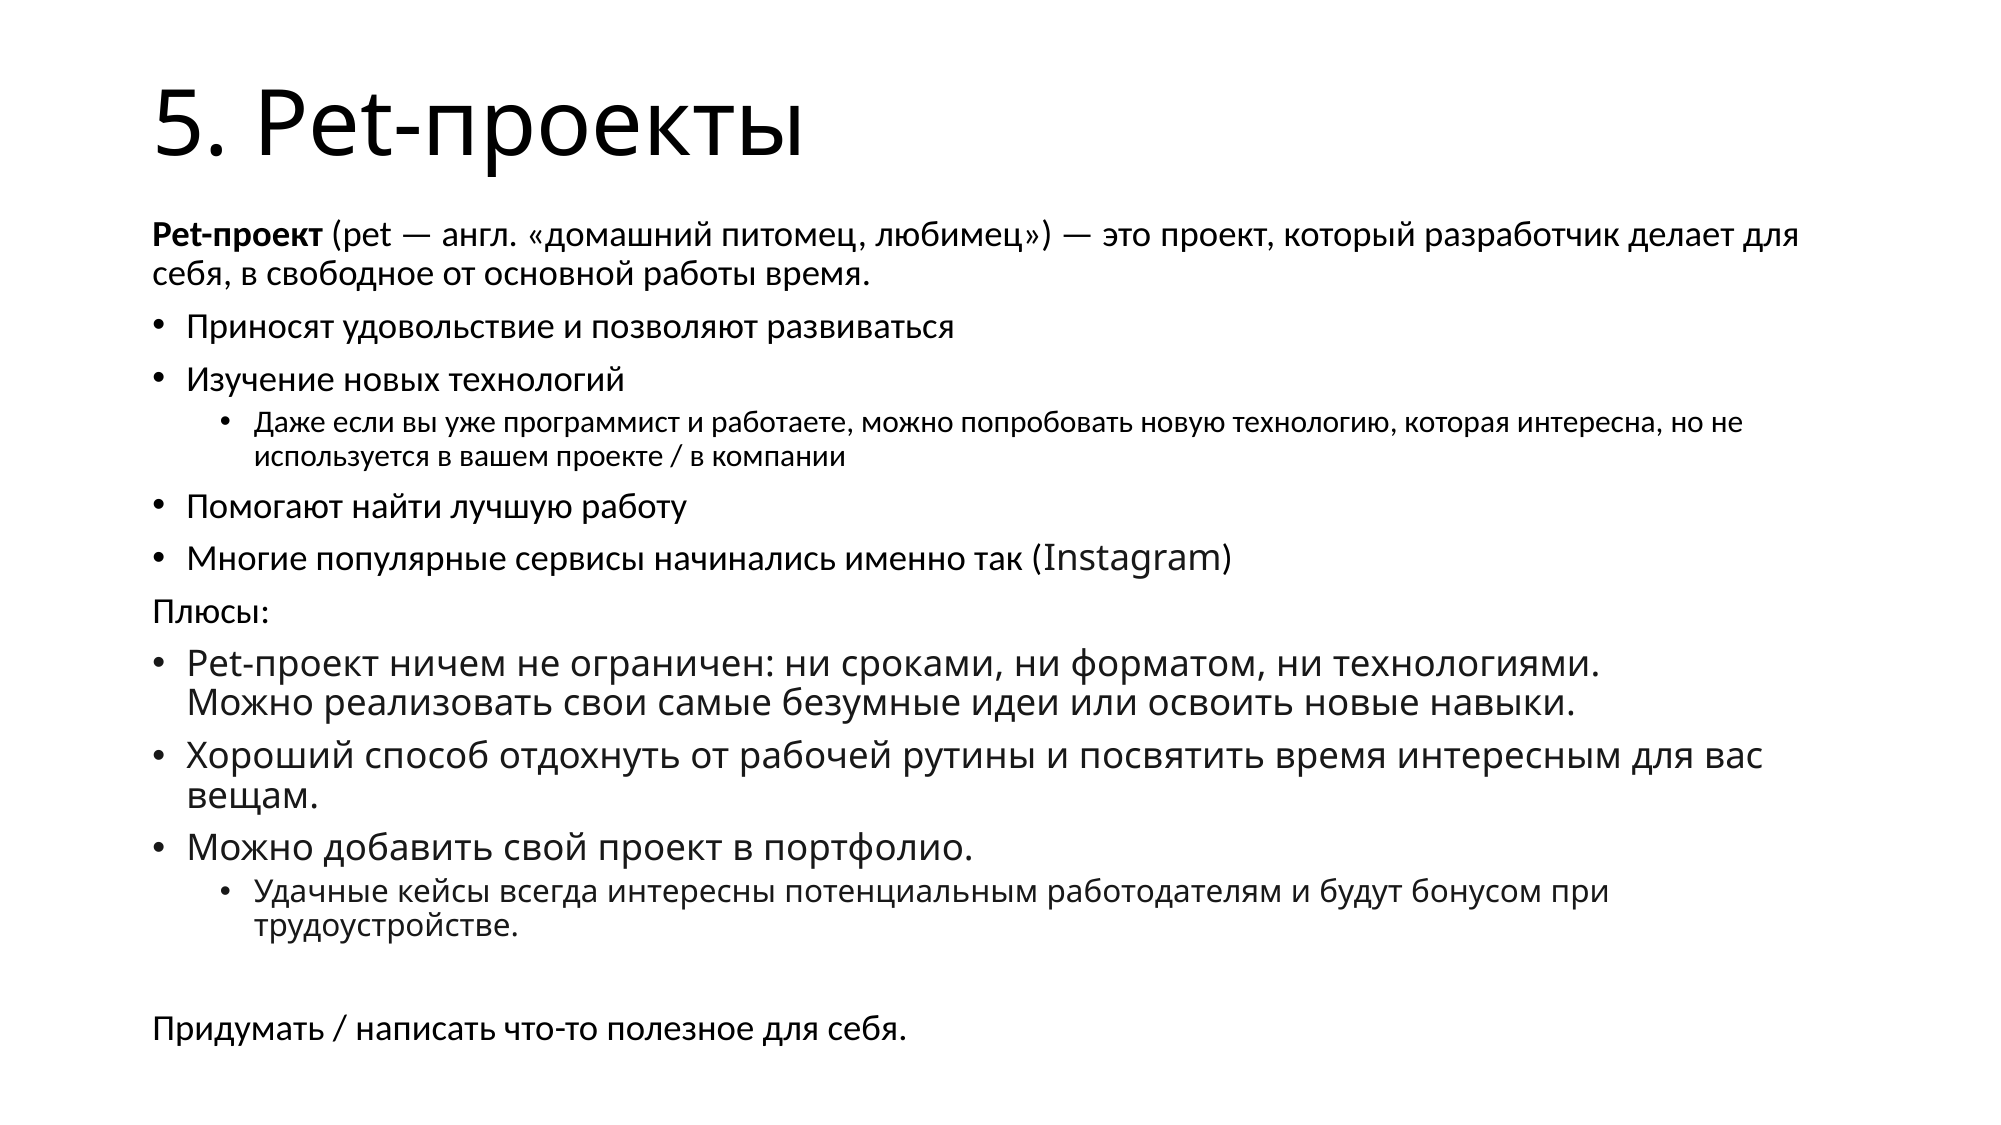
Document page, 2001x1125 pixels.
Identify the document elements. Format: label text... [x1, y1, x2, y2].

list Pet-проект (pet — англ. «домашний питомец, любимец») — это проект, который разработчик делает для себя, в свободное от основной работы время. Приносят удовольствие и позволяют развиваться Изучение новых технологий Даже если вы уже программист и работаете, можно попробовать новую технологию, которая интересна, но не используется в вашем проекте / в компании Помогают найти лучшую работу Многие популярные сервисы начинались именно так (Instagram) Плюсы: Pet-проект ничем не ограничен: ни сроками, ни форматом, ни технологиями. Можно реализовать свои самые безумные идеи или освоить новые навыки. Хороший способ отдохнуть от рабочей рутины и посвятить время интересным для вас вещам. Можно добавить свой проект в портфолио. Удачные кейсы всегда интересны потенциальным работодателям и будут бонусом при трудоустройстве. Придумать / написать что-то полезное для себя. [137, 207, 1863, 1066]
title 5. Pet-проекты [137, 59, 1863, 191]
